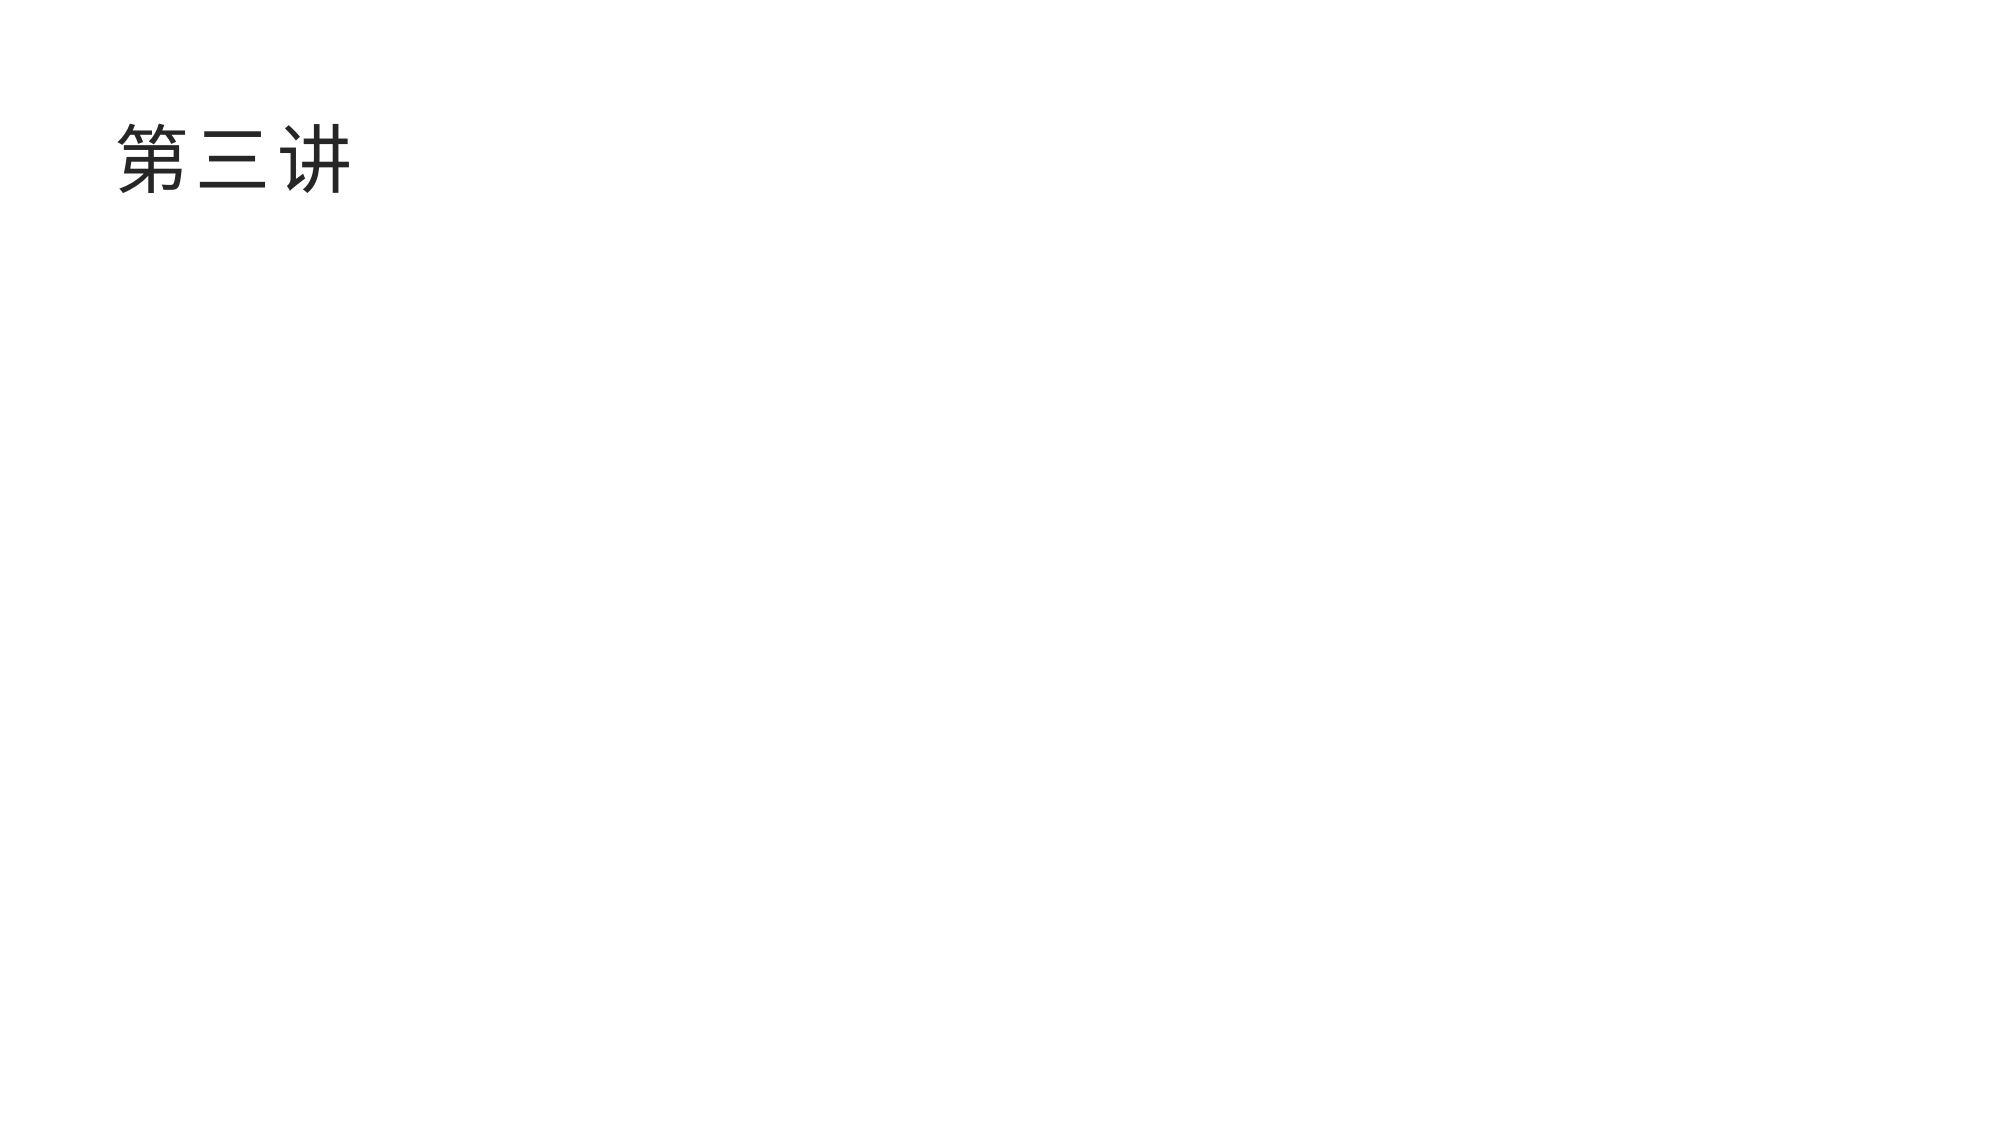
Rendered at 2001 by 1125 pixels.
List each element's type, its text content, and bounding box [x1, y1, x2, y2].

title 第三讲 [99, 99, 1900, 216]
